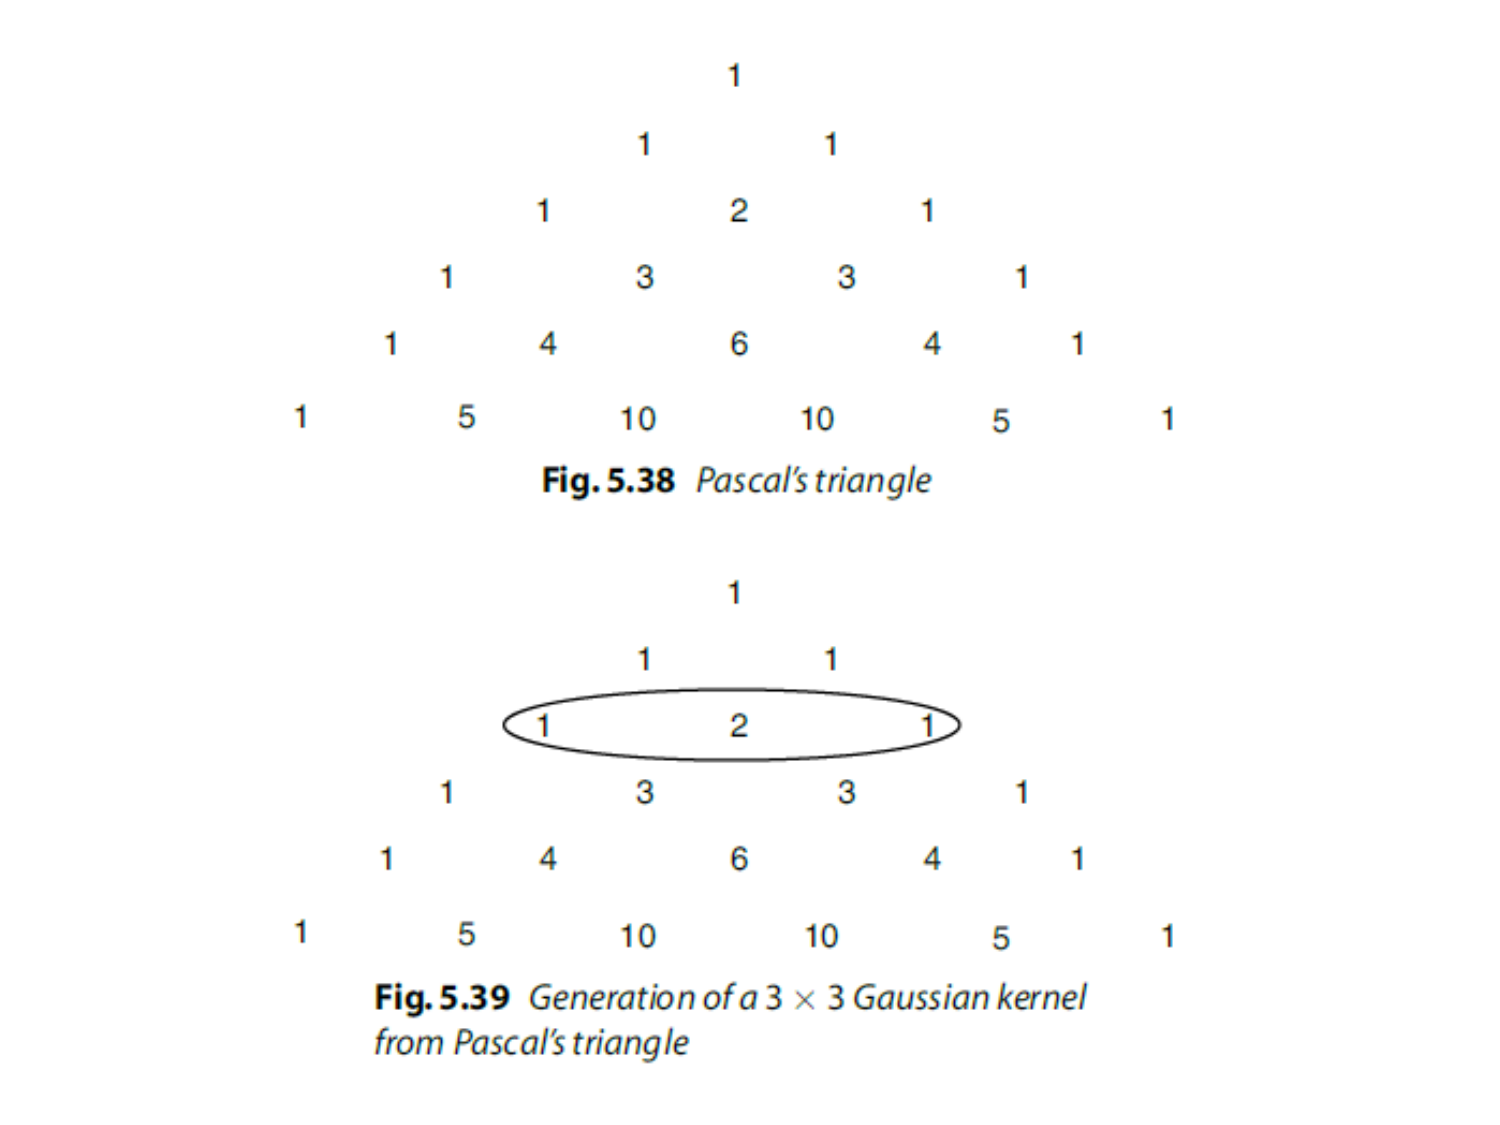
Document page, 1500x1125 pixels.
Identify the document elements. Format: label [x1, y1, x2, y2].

picture [265, 0, 1291, 1100]
